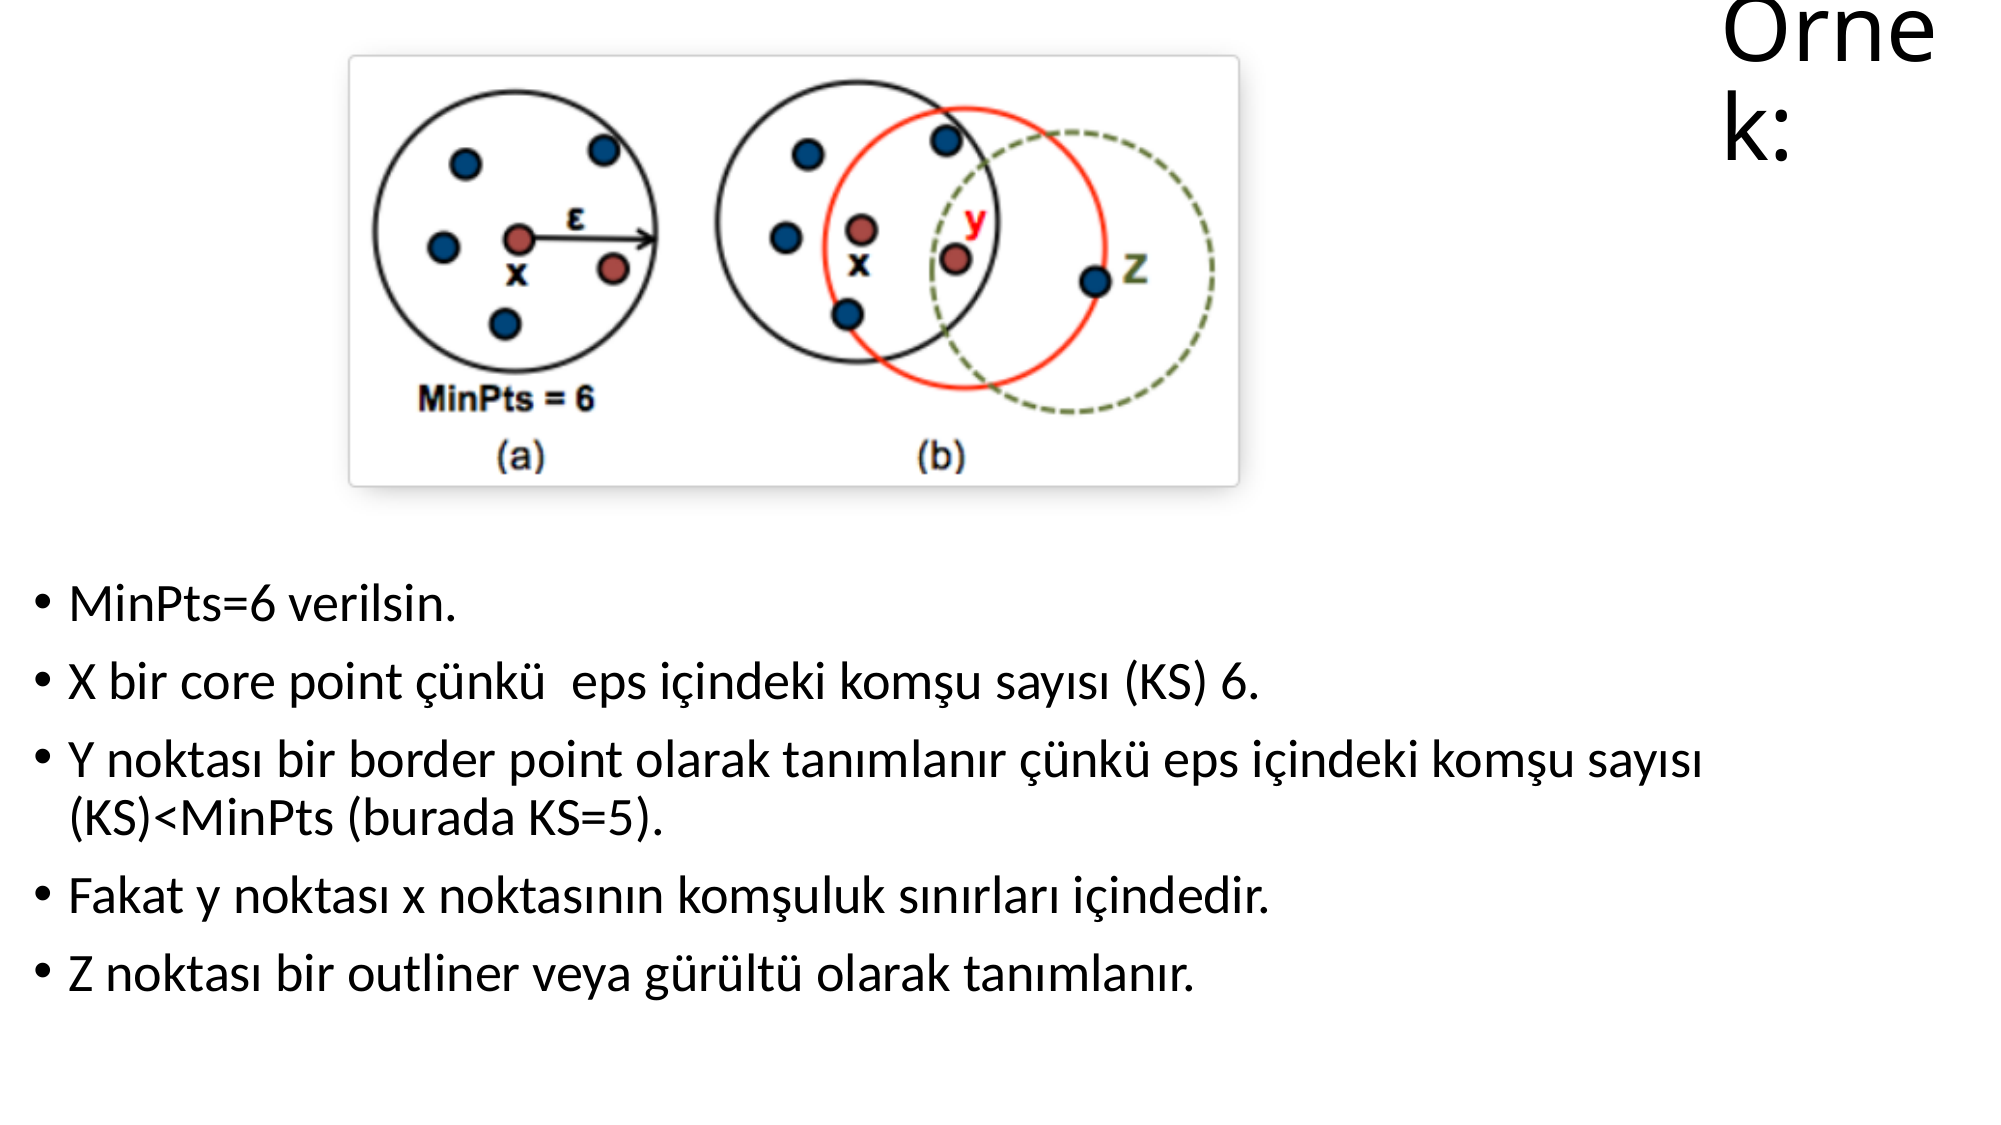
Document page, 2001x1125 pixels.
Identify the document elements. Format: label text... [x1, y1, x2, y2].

list MinPts=6 verilsin. X bir core point çünkü eps içindeki komşu sayısı (KS) 6. Y noktası bir border point olarak tanımlanır çünkü eps içindeki komşu sayısı (KS)<MinPts (burada KS=5). Fakat y noktası x noktasının komşuluk sınırları içindedir. Z noktası bir outliner veya gürültü olarak tanımlanır. [18, 567, 1983, 1014]
picture [306, 32, 1339, 517]
title Örnek: [1705, 0, 2000, 163]
